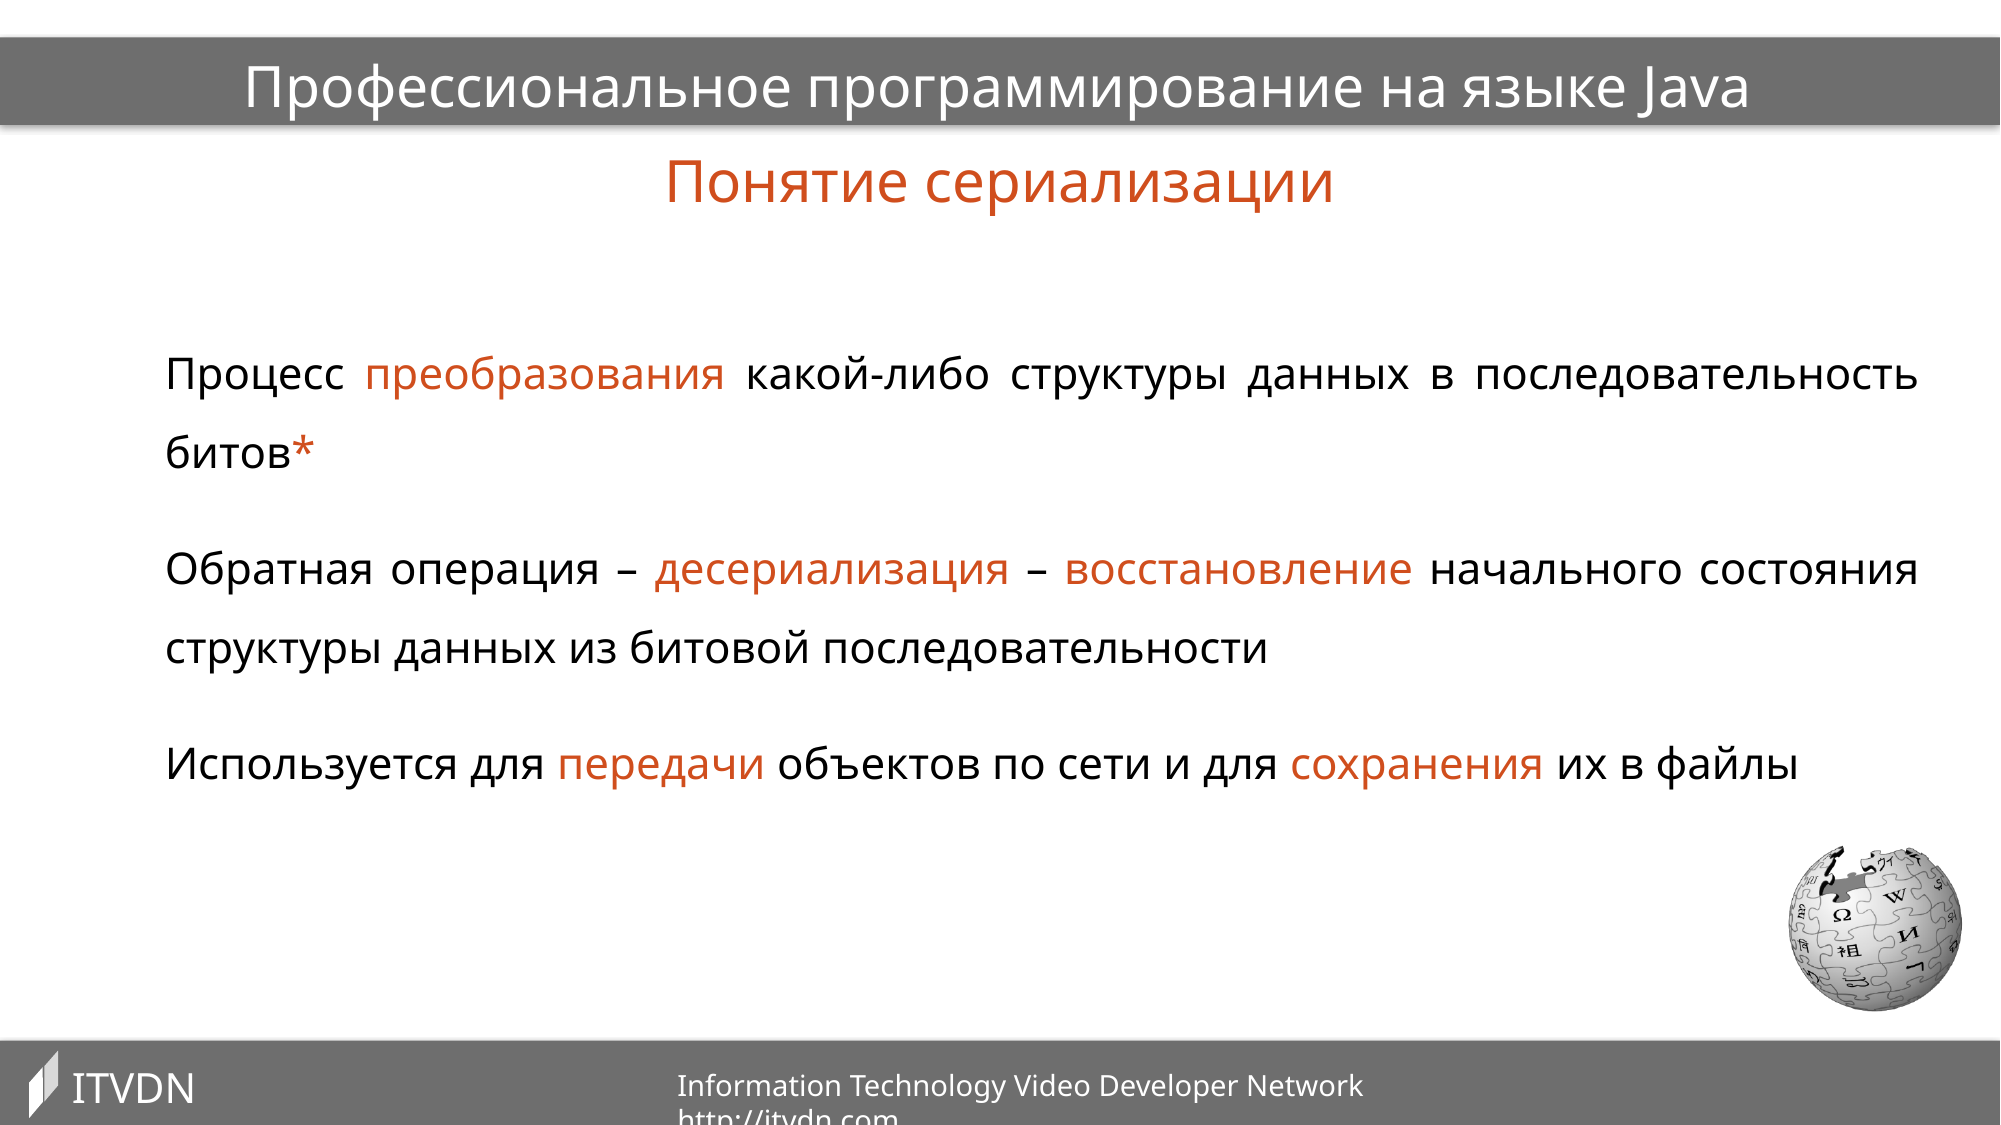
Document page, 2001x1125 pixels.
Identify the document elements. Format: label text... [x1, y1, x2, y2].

text_box ITVDN [62, 1054, 212, 1120]
text_box [0, 1037, 2000, 1125]
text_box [28, 1050, 59, 1119]
text_box Понятие сериализации [324, 138, 1675, 225]
picture [1787, 844, 1963, 1020]
text_box Профессиональное программирование на языке Java [207, 37, 1788, 132]
text_box Information Technology Video Developer Network http://itvdn.com [662, 1059, 1963, 1125]
text_box [0, 34, 2000, 128]
text_box Процесс преобразования какой-либо структуры данных в последовательность битов* Обратная операция – десериализация – восстановление начального состояния структуры данных из битовой последовательности Используется для передачи объектов по сети и для сохранения их в файлы [150, 312, 1935, 796]
